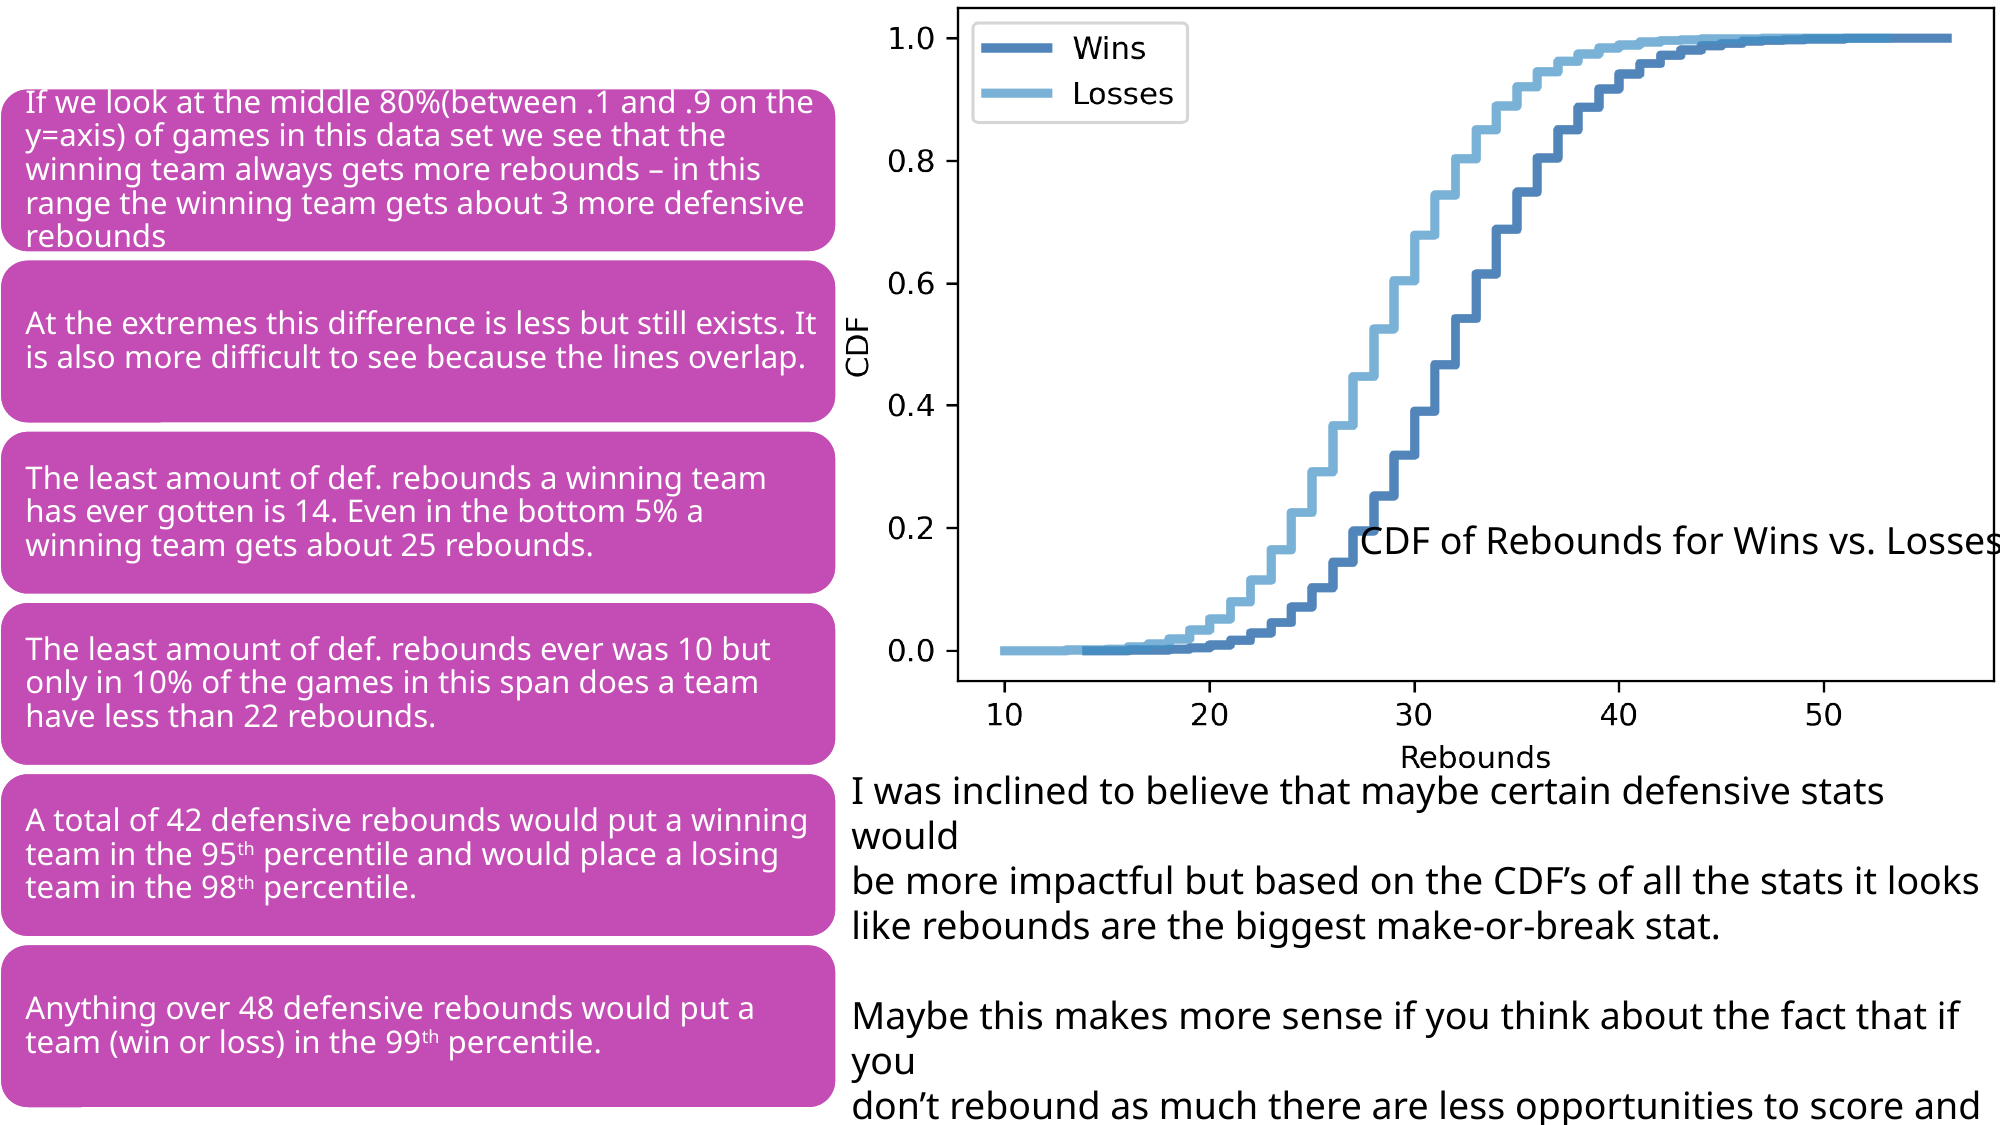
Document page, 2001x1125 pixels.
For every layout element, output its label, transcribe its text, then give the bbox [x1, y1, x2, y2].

text_box I was inclined to believe that maybe certain defensive stats would be more impactful but based on the CDF’s of all the stats it looks like rebounds are the biggest make-or-break stat. Maybe this makes more sense if you think about the fact that if you don’t rebound as much there are less opportunities to score and the other team has more. Also, rebounds are an indicator of missed shots by the opposing team. [837, 792, 2000, 1125]
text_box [0, 0, 837, 1125]
picture [837, 0, 2000, 792]
